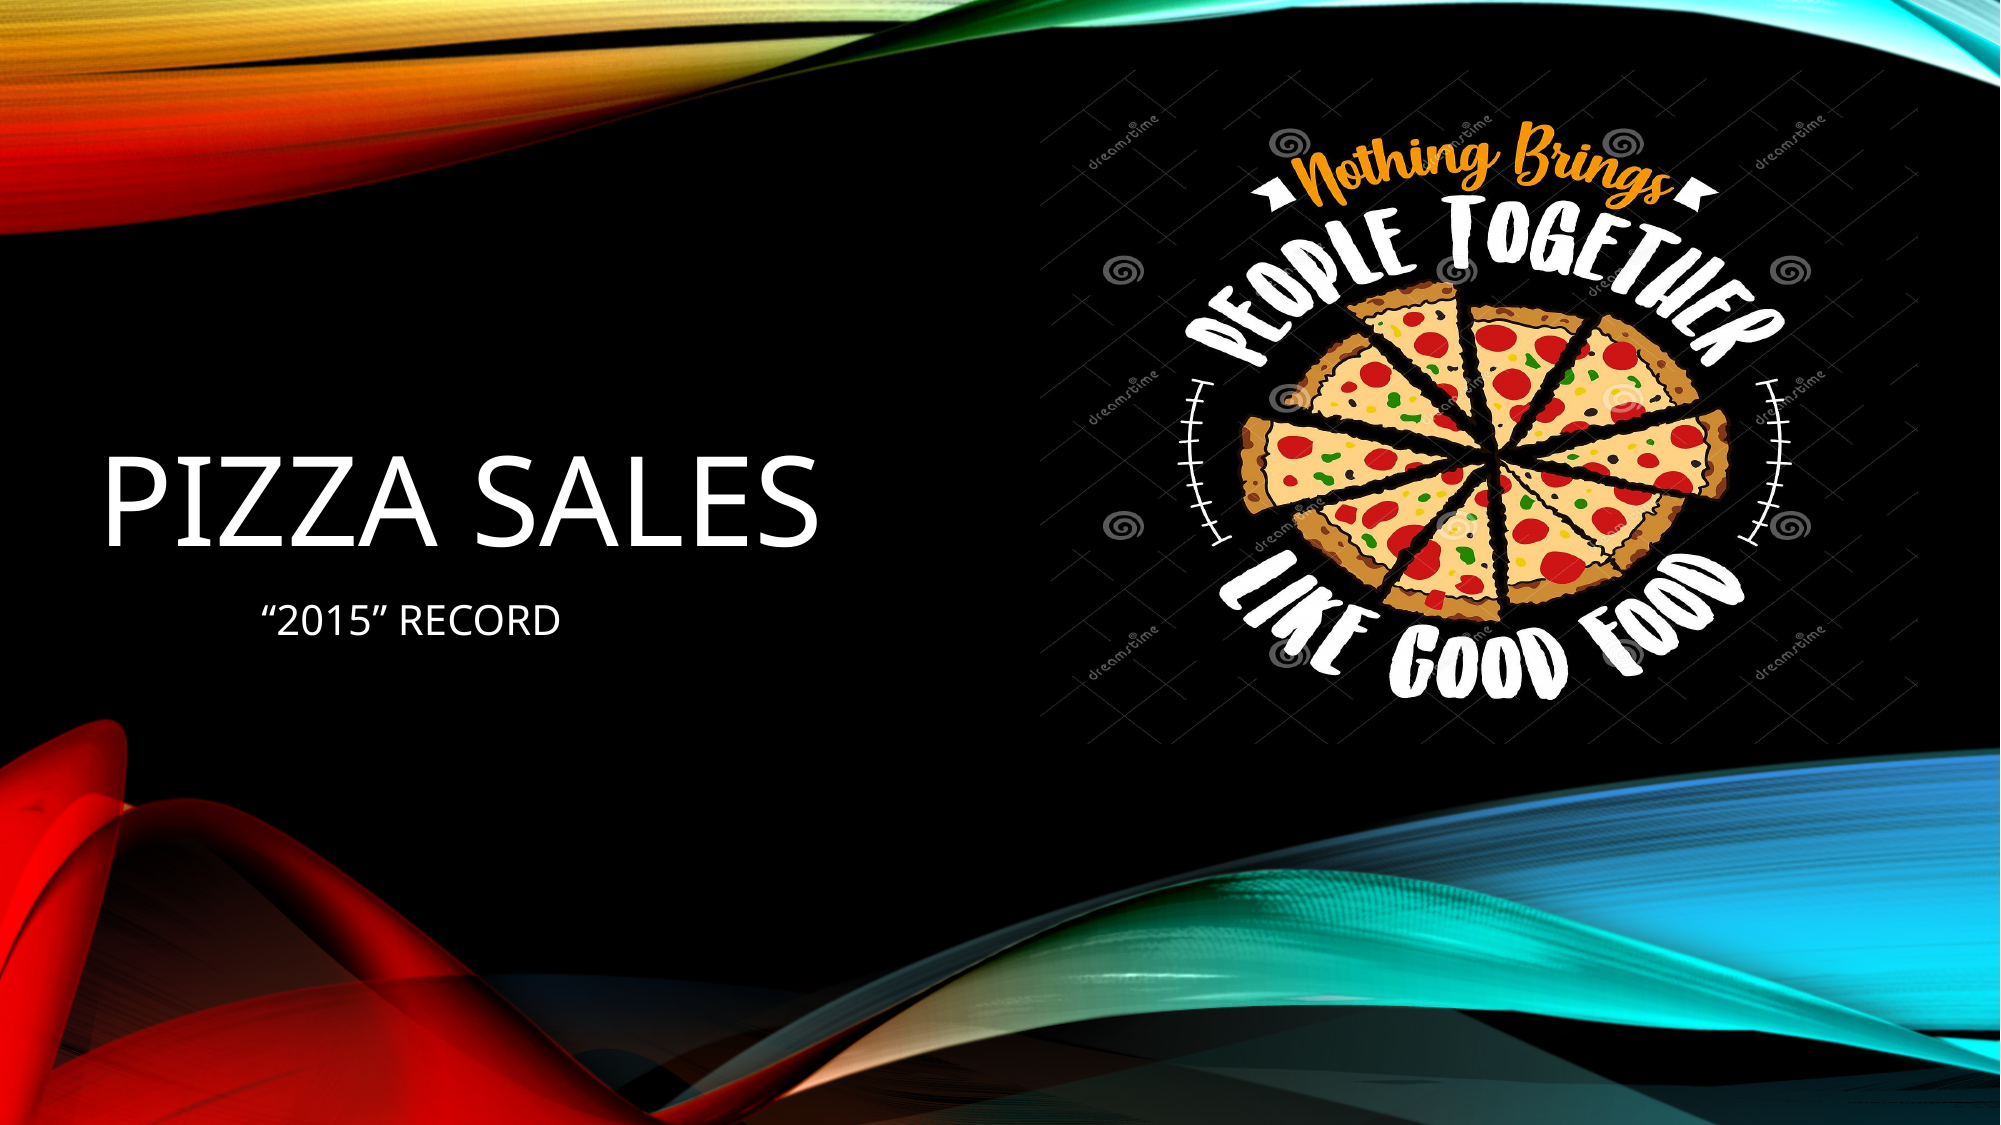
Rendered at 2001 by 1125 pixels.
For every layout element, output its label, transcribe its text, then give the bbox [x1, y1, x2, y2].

subtitle “2015” RECORD [246, 592, 1040, 705]
title PIZZA SALES [82, 282, 1040, 582]
picture [0, 0, 2000, 1125]
